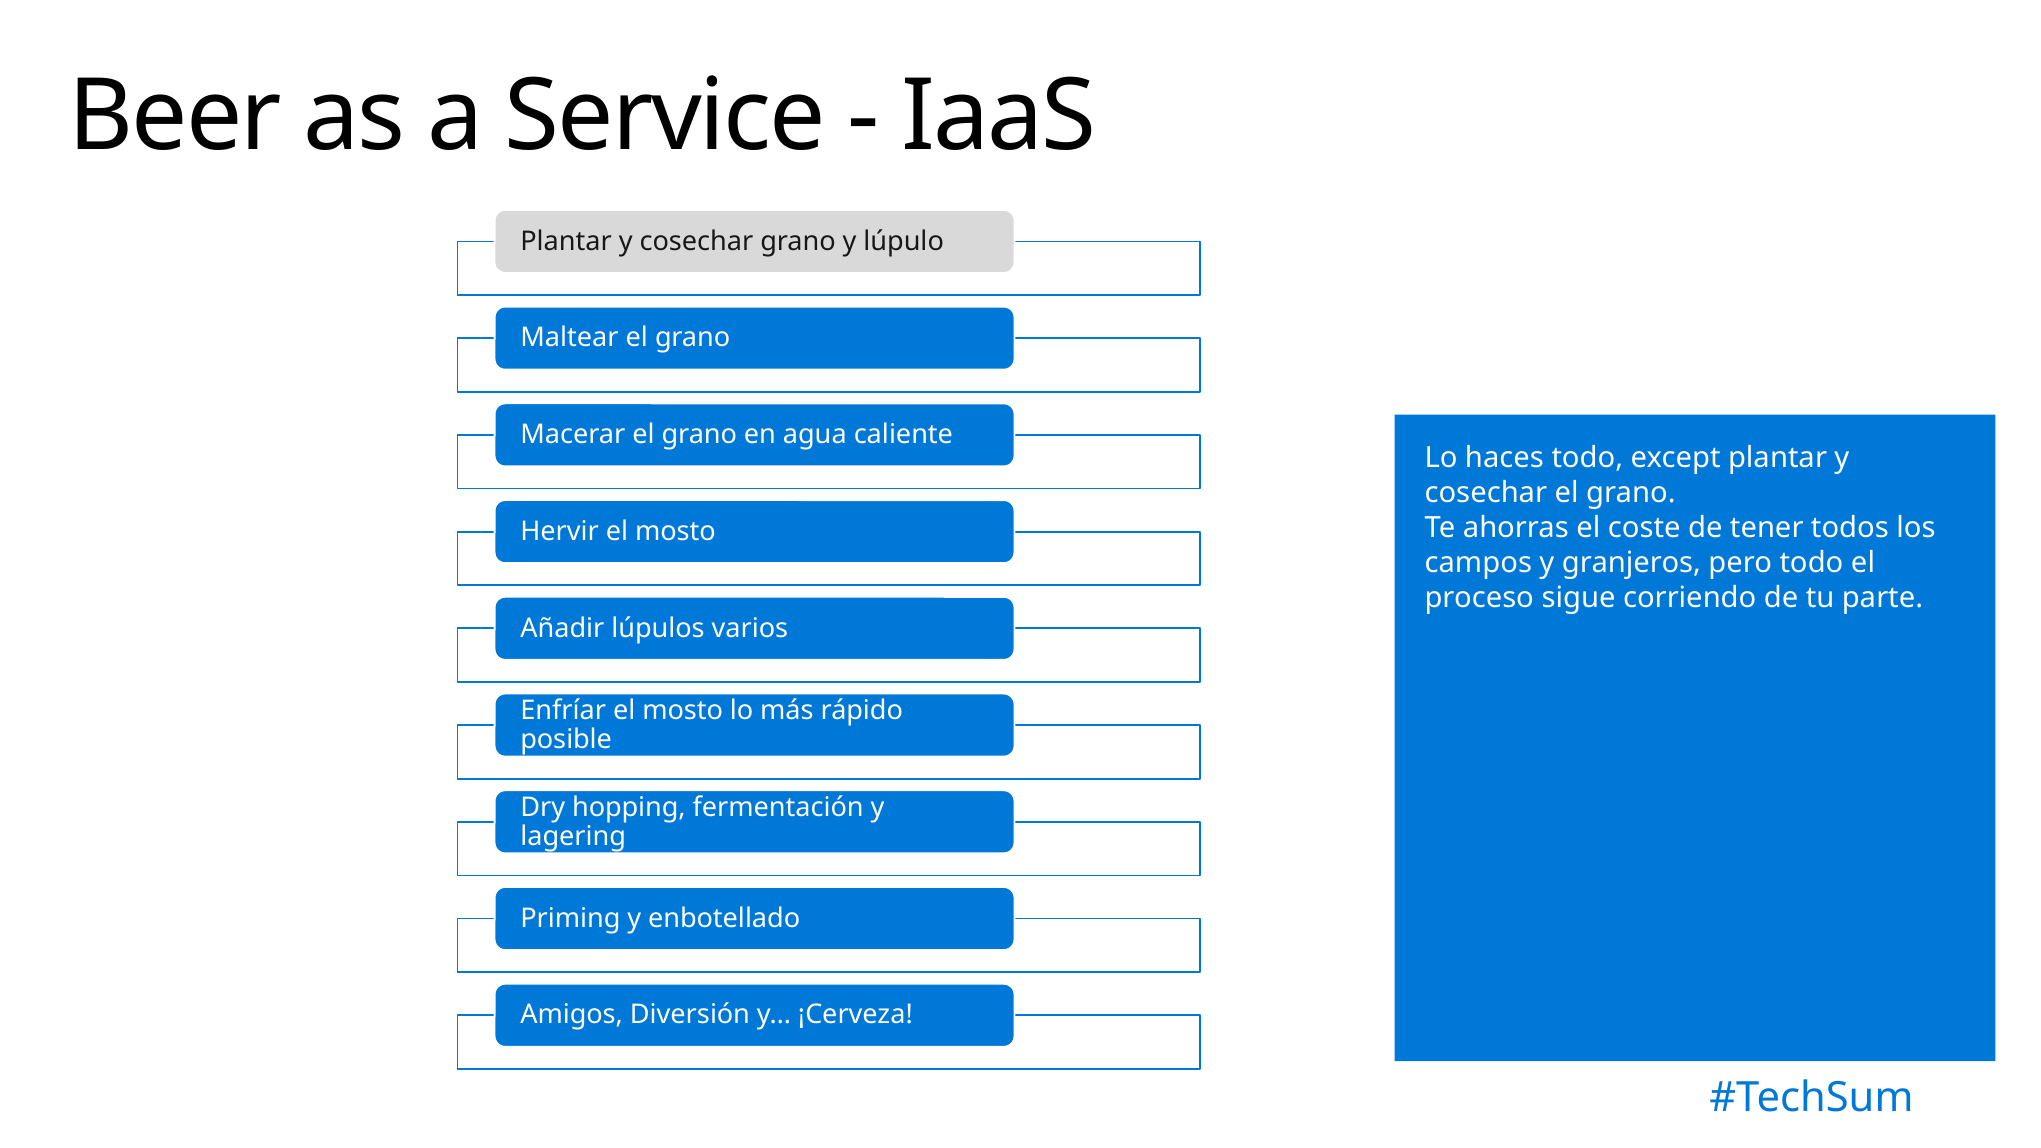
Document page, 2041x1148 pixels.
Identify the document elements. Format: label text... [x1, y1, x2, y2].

title Beer as a Service - IaaS [45, 48, 1996, 199]
text_box Lo haces todo, except plantar y cosechar el grano. Te ahorras el coste de tener todos los campos y granjeros, pero todo el proceso sigue corriendo de tu parte. [1394, 414, 1996, 1062]
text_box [457, 185, 1201, 1094]
